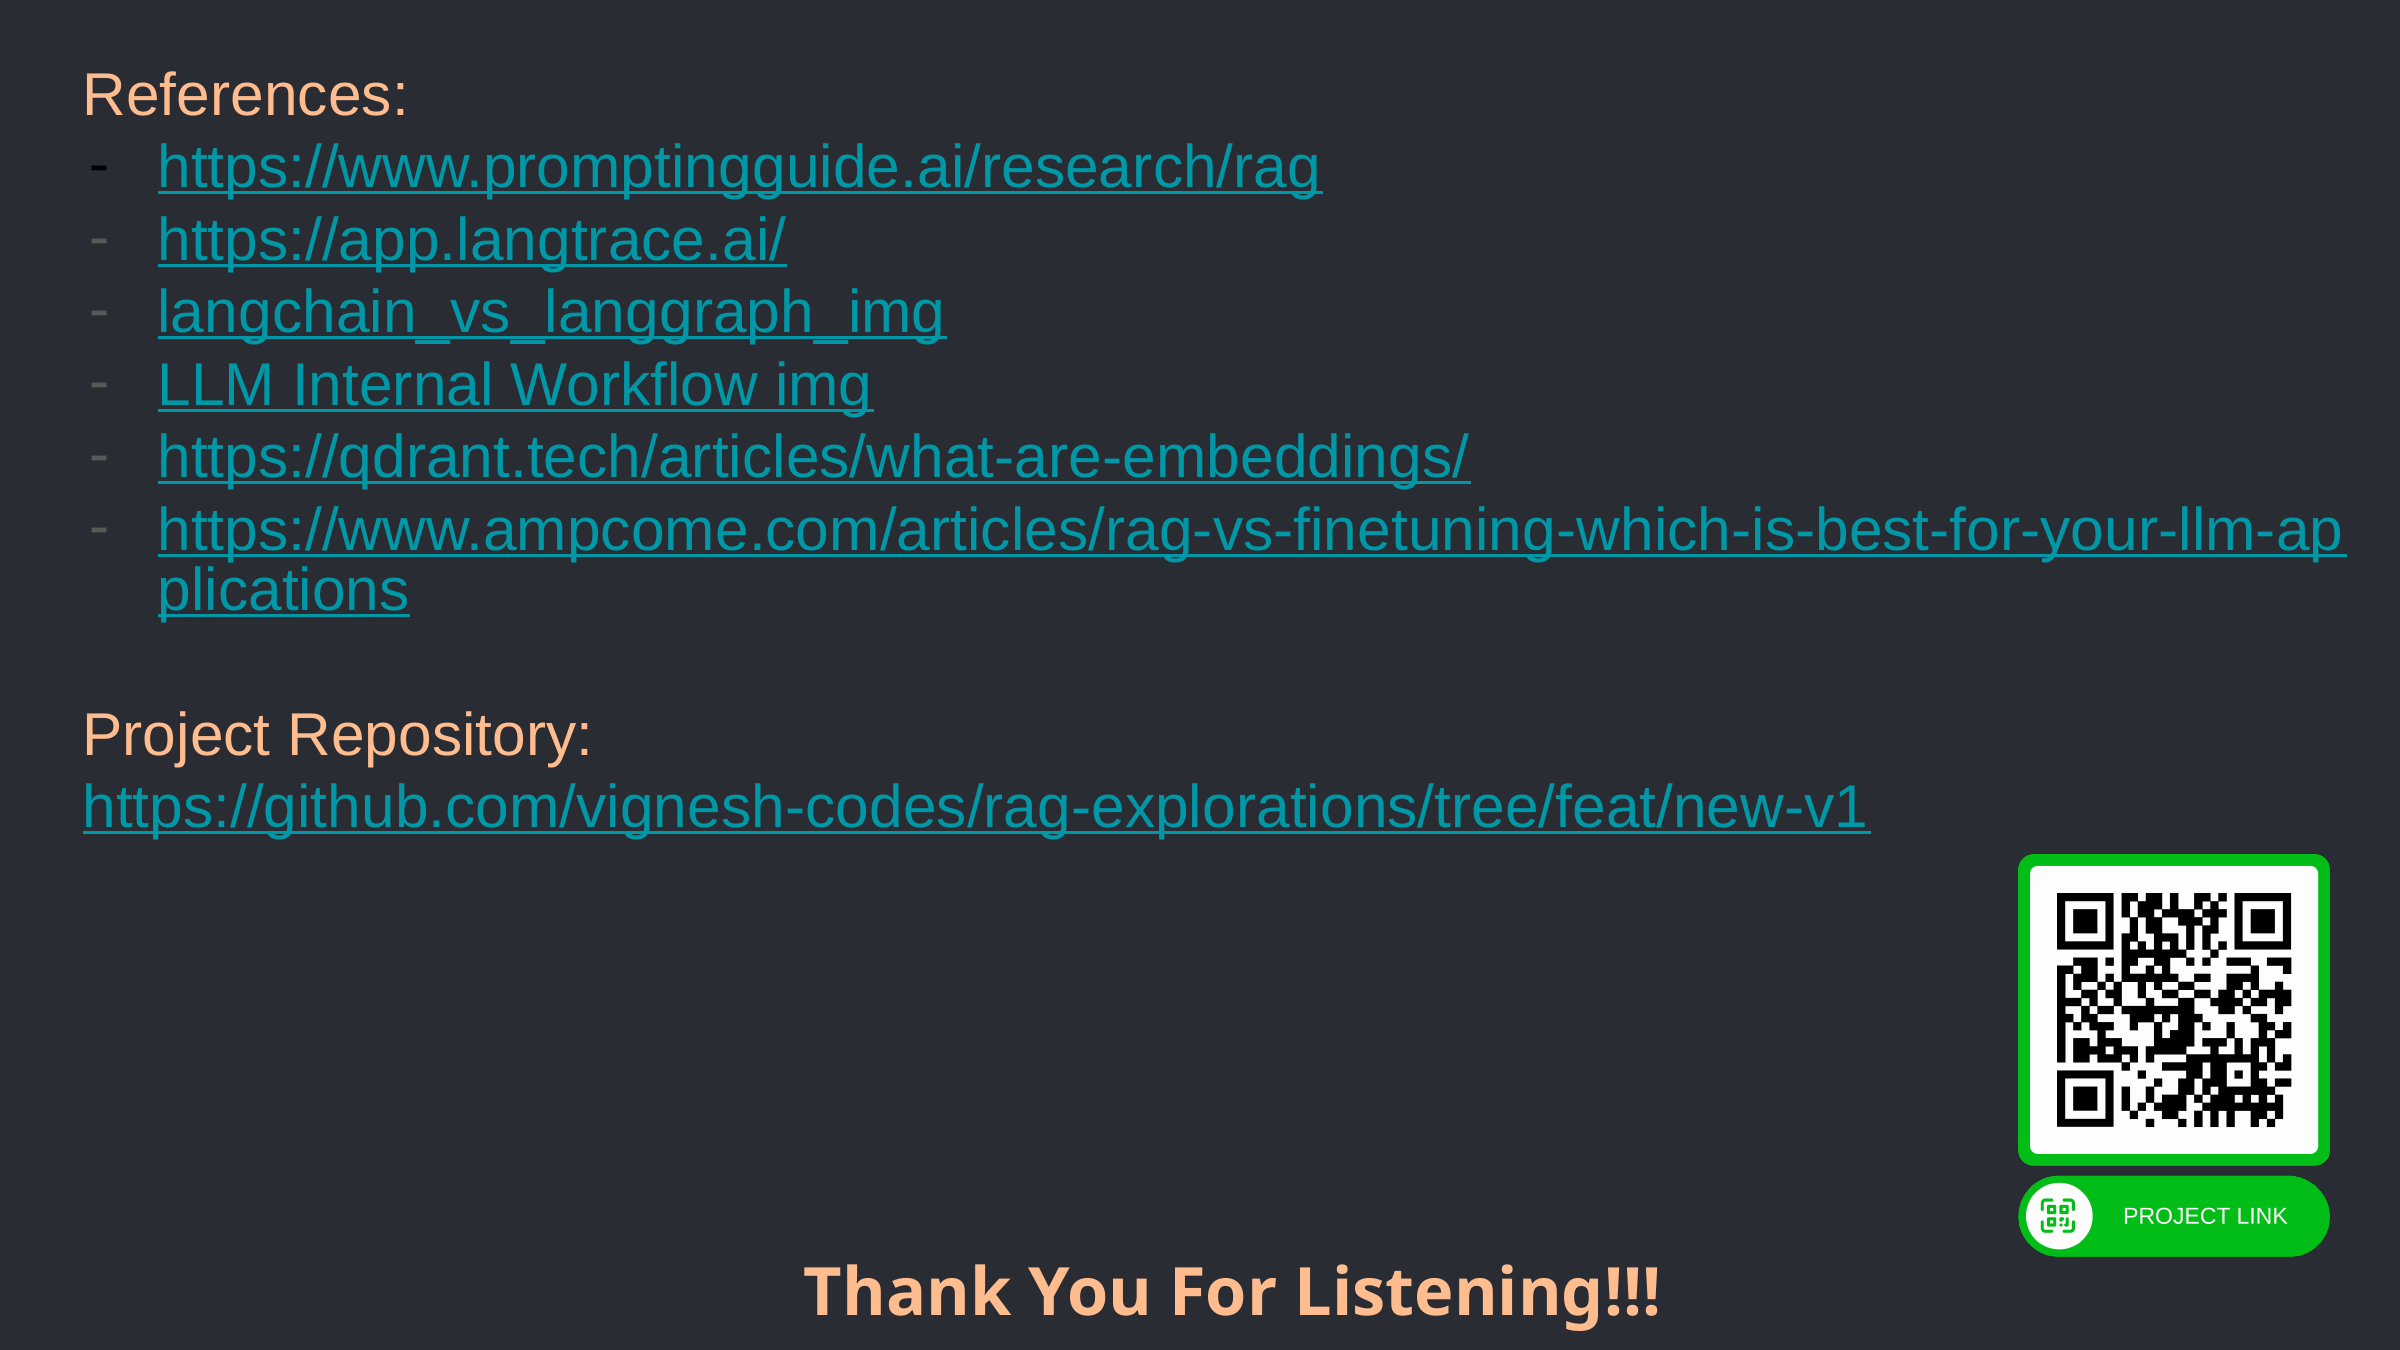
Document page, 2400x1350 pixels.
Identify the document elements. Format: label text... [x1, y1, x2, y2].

picture [2017, 854, 2330, 1257]
text_box Thank You For Listening!!! [803, 1229, 1668, 1314]
text_box References: https://www.promptingguide.ai/research/rag https://app.langtrace.ai/ langchain_vs_langgraph_img LLM Internal Workflow img https://qdrant.tech/articles/what-are-embeddings/ https://www.ampcome.com/articles/rag-vs-finetuning-which-is-best-for-your-llm-applications Project Repository: https://github.com/vignesh-codes/rag-explorations/tree/feat/new-v1 [67, 39, 2382, 1108]
